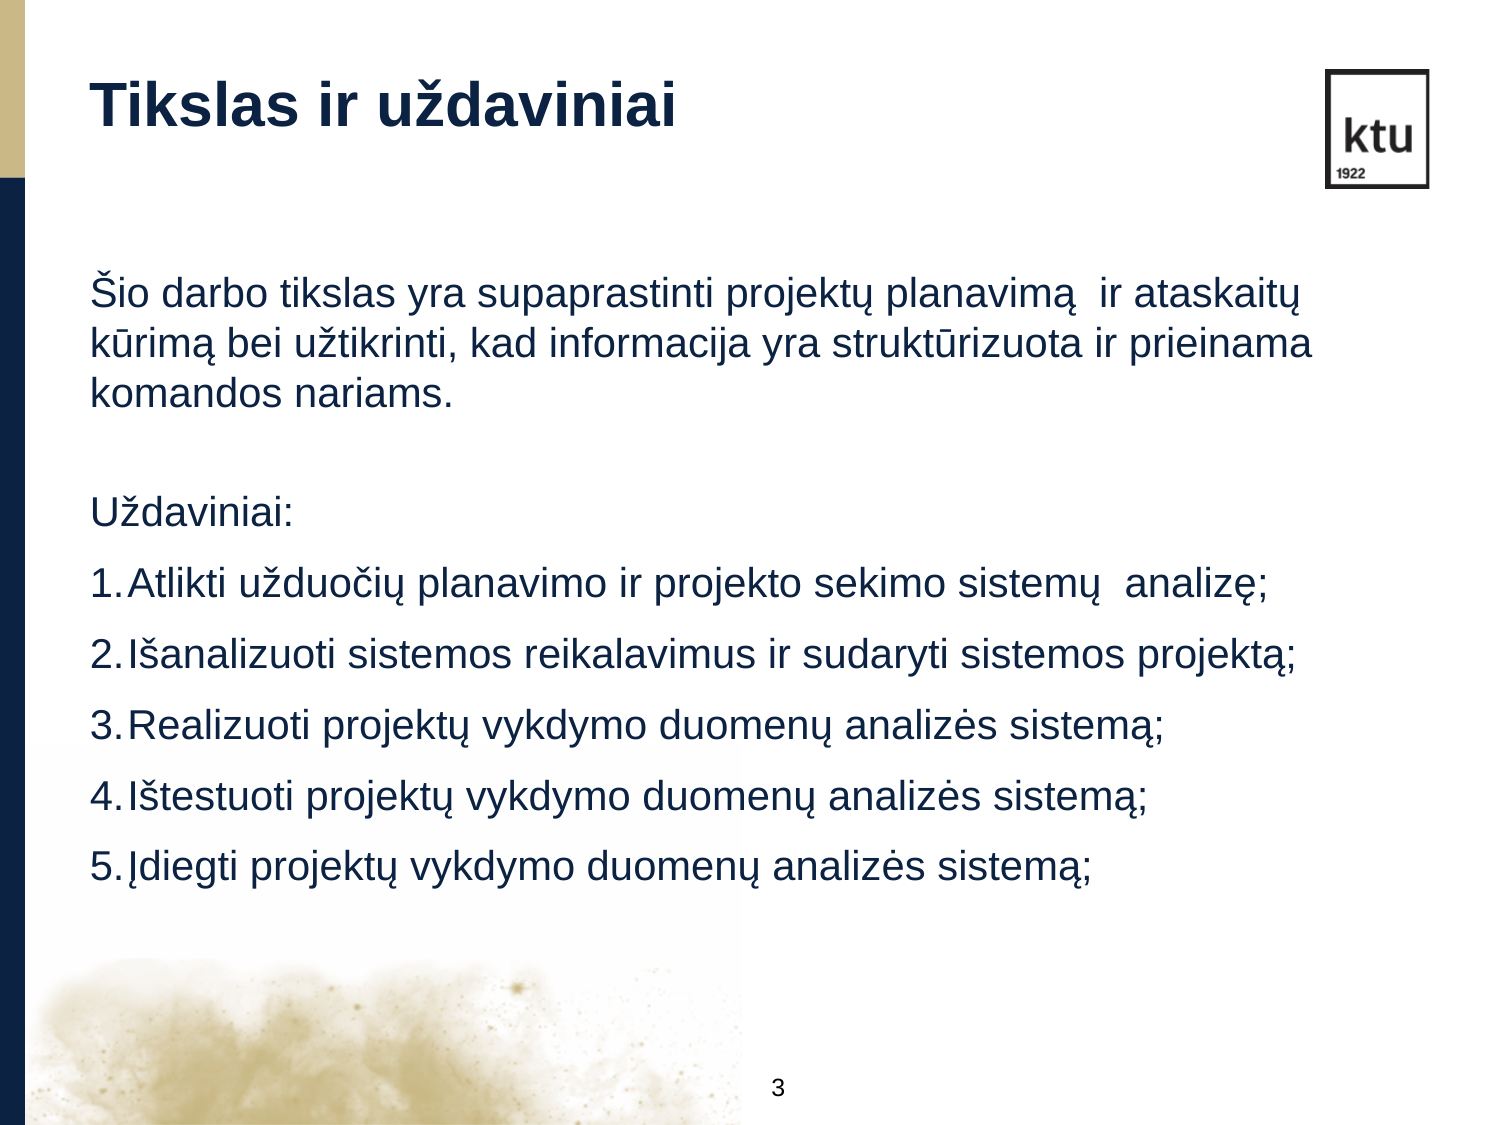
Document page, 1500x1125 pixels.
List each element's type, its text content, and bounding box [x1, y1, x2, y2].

list Šio darbo tikslas yra supaprastinti projektų planavimą ir ataskaitų kūrimą bei užtikrinti, kad informacija yra struktūrizuota ir prieinama komandos nariams. Uždaviniai: Atlikti užduočių planavimo ir projekto sekimo sistemų analizę; Išanalizuoti sistemos reikalavimus ir sudaryti sistemos projektą; Realizuoti projektų vykdymo duomenų analizės sistemą; Ištestuoti projektų vykdymo duomenų analizės sistemą; Įdiegti projektų vykdymo duomenų analizės sistemą; [75, 258, 1425, 984]
picture [26, 745, 741, 1124]
list Tikslas ir uždaviniai [75, 69, 780, 171]
